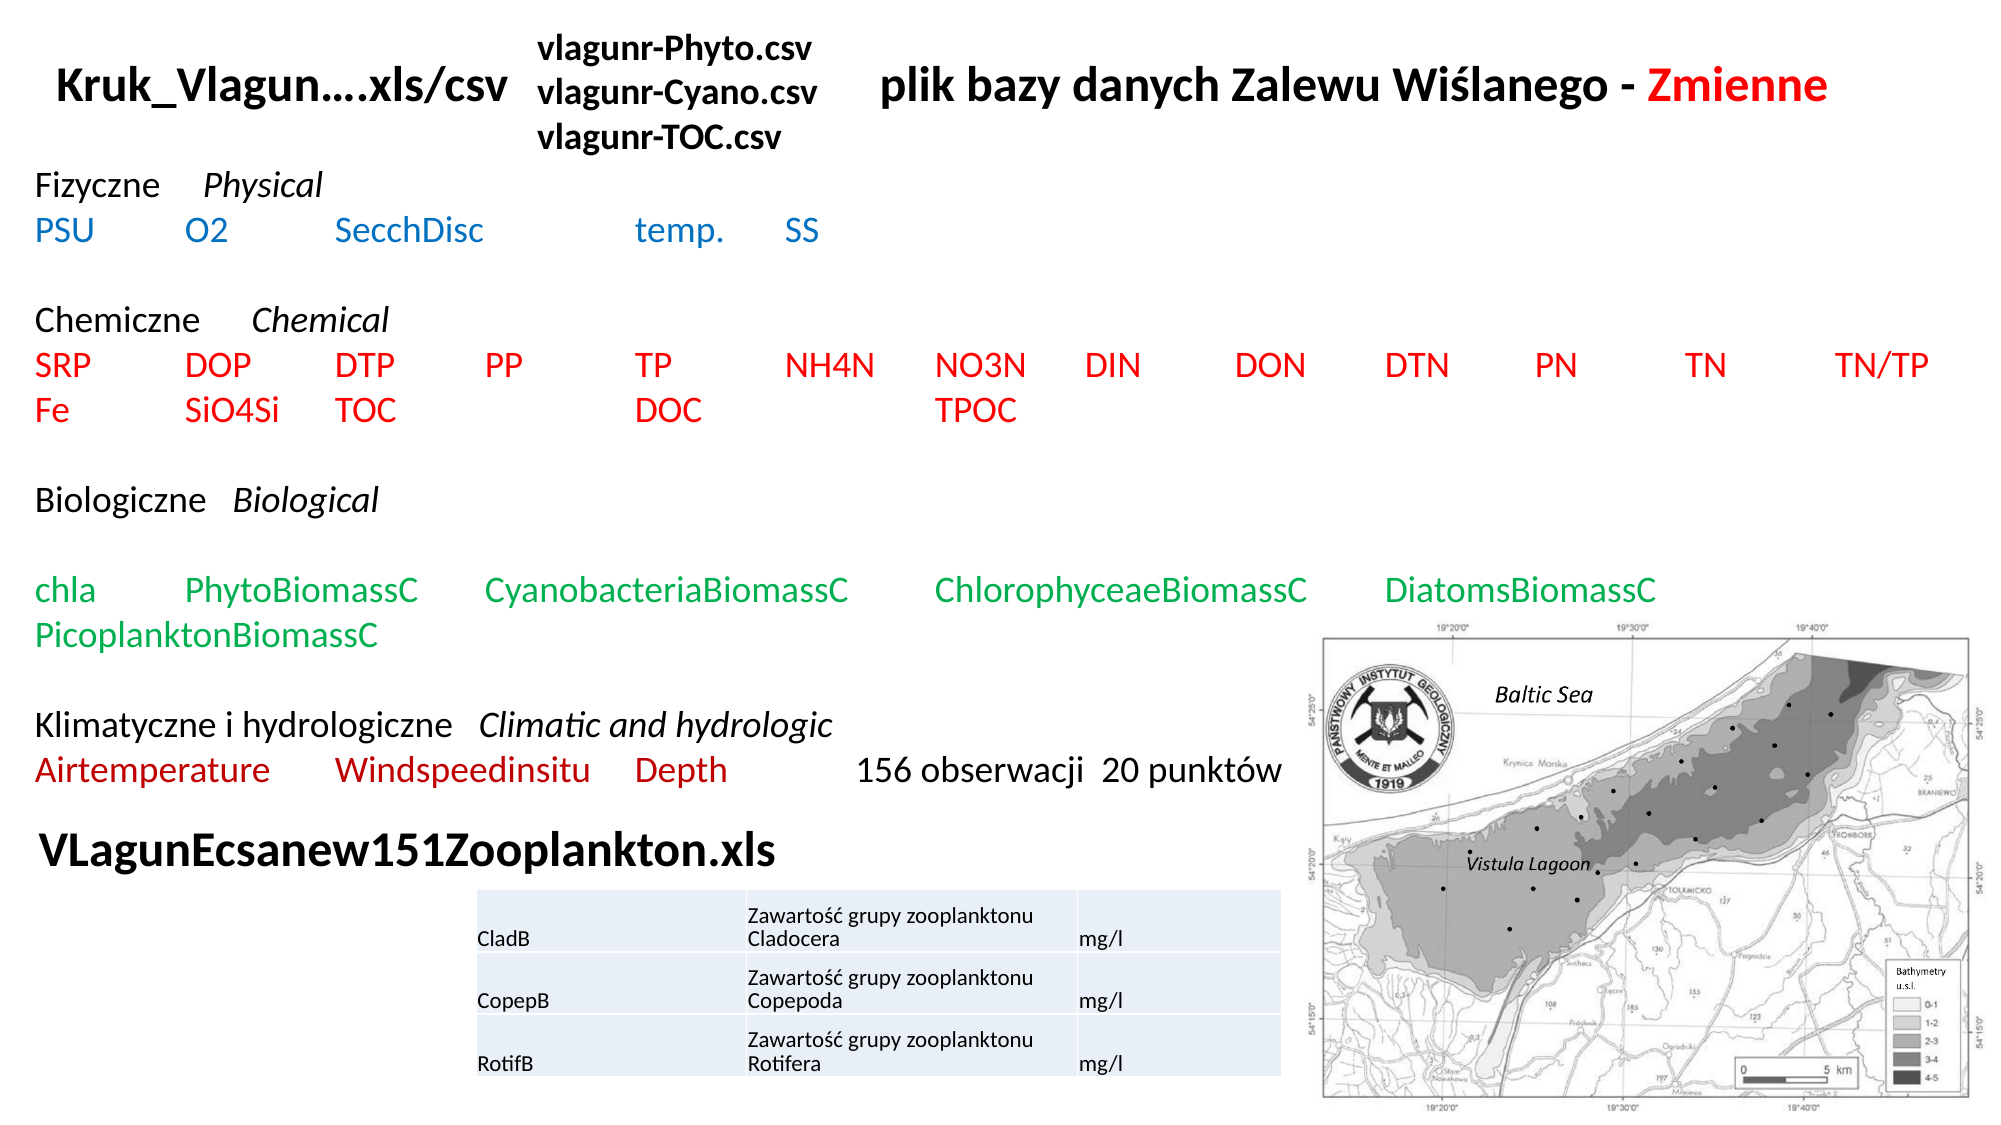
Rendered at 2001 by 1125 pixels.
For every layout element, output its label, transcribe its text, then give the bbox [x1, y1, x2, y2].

text_box Kruk_Vlagun….xls/csv plik bazy danych Zalewu Wiślanego - Zmienne [864, 43, 1844, 119]
text_box Kruk_Vlagun….xls/csv plik bazy danych Zalewu Wiślanego - Zmienne [41, 43, 522, 119]
table_header Zawartość grupy zooplanktonu Cladocera [747, 890, 1077, 951]
table_cell Zawartość grupy zooplanktonu Rotifera [747, 1015, 1077, 1076]
table_cell RotifB [477, 1015, 746, 1076]
text_box vlagunr-Phyto.csv vlagunr-Cyano.csv vlagunr-TOC.csv [522, 15, 864, 165]
text_box VLagunEcsanew151Zooplankton.xls [23, 808, 792, 884]
table_cell mg/l [1078, 953, 1281, 1013]
text_box Fizyczne Physical PSU O2 SecchDisc temp. SS Chemiczne Chemical SRP DOP DTP PP TP NH4N NO3N DIN DON DTN PN TN TN/TP Fe SiO4Si TOC DOC TPOC Biologiczne Biological chla PhytoBiomassC CyanobacteriaBiomassC ChlorophyceaeBiomassC DiatomsBiomassC PicoplanktonBiomassC Klimatyczne i hydrologiczne Climatic and hydrologic Airtemperature Windspeedinsitu Depth 156 obserwacji 20 punktów [19, 107, 2000, 798]
table_header mg/l [1078, 890, 1281, 951]
table_cell Zawartość grupy zooplanktonu Copepoda [747, 953, 1077, 1013]
picture [1288, 610, 2000, 1125]
table_cell mg/l [1078, 1015, 1281, 1076]
table_header CladB [477, 890, 746, 951]
table_cell CopepB [477, 953, 746, 1013]
